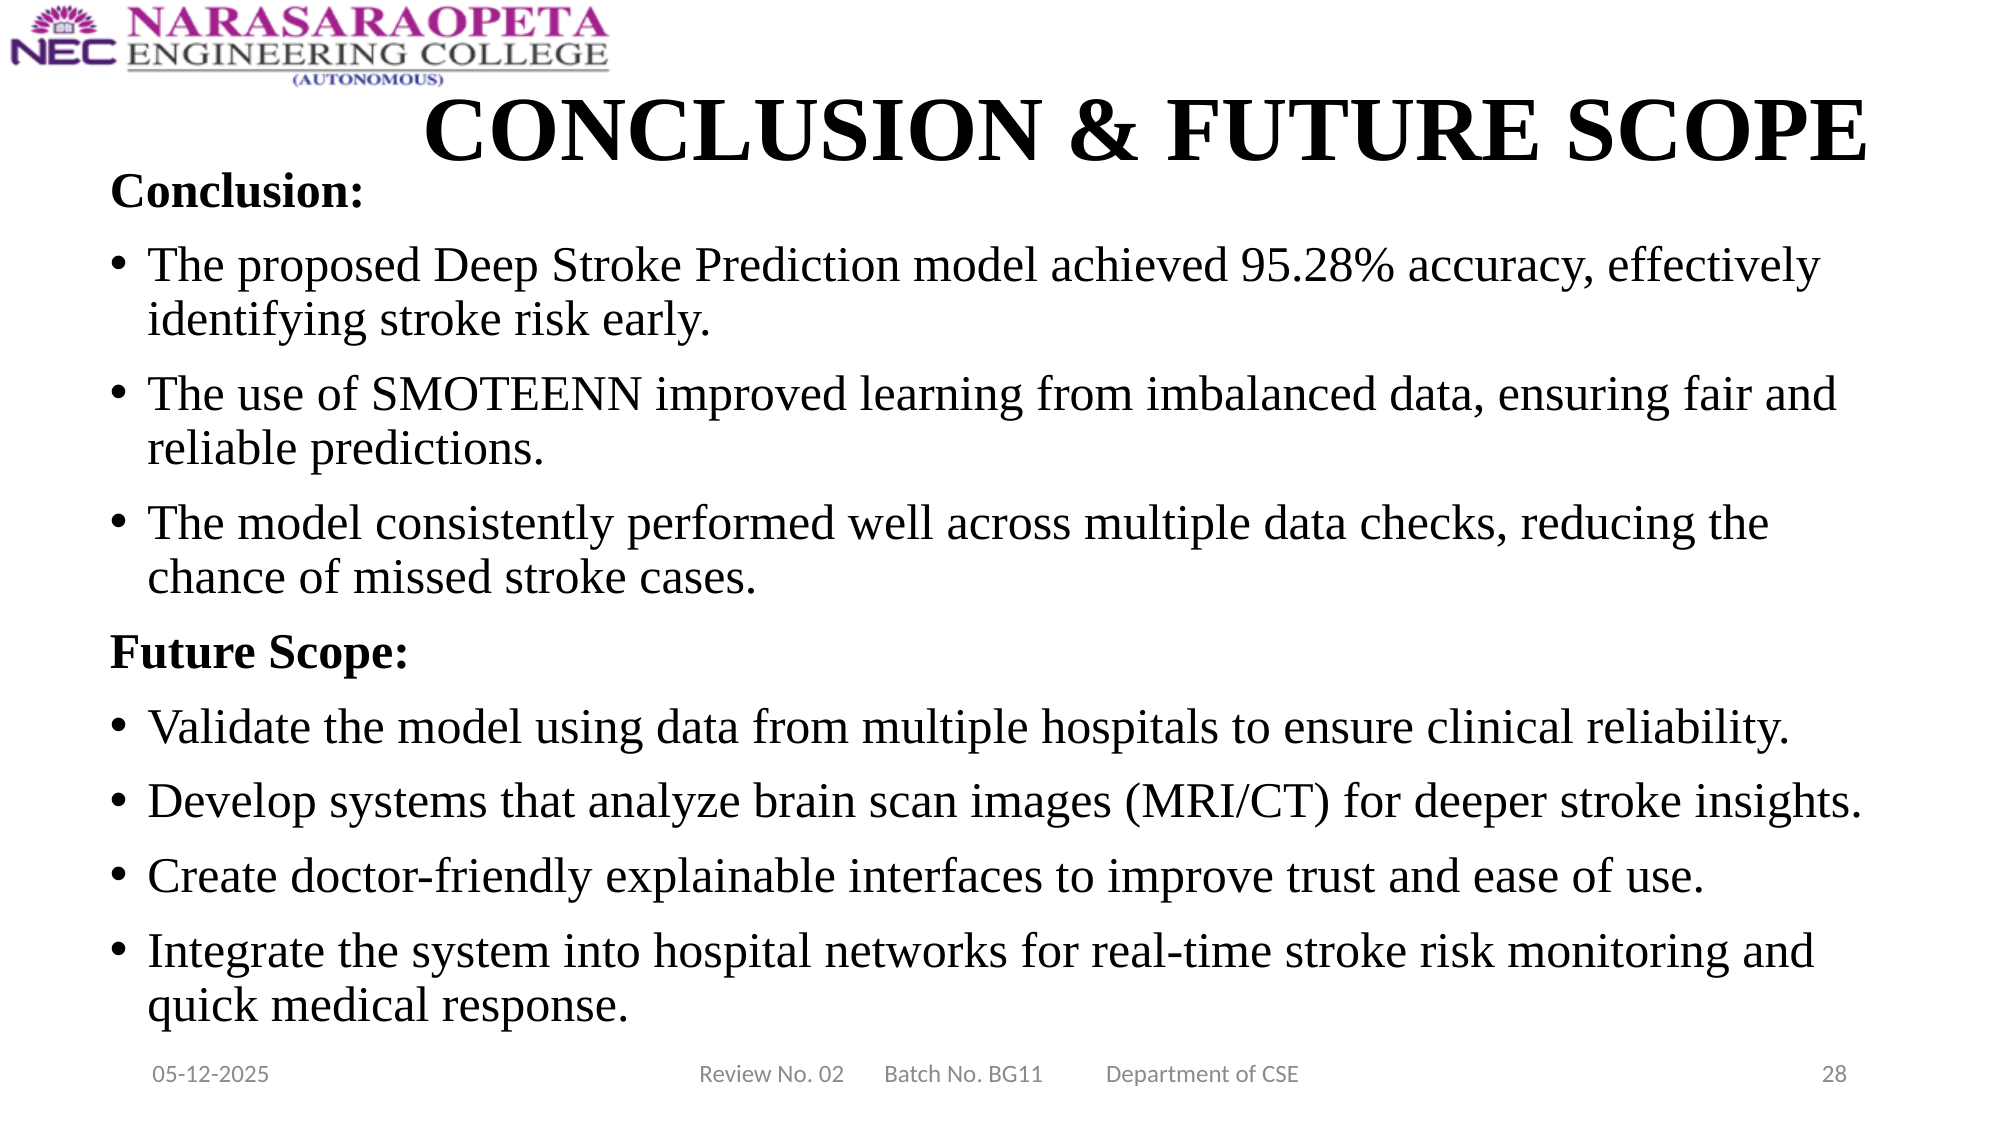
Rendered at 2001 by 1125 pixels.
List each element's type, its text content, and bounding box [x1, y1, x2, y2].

picture [0, 0, 1280, 719]
slide_number 28 [1412, 1042, 1863, 1103]
footer Review No. 02 Batch No. BG11 Department of CSE [662, 1042, 1338, 1103]
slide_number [137, 1042, 588, 1103]
title CONCLUSION & FUTURE SCOPE [402, 63, 1894, 156]
list Conclusion: The proposed Deep Stroke Prediction model achieved 95.28% accuracy, effectively identifying stroke risk early. The use of SMOTEENN improved learning from imbalanced data, ensuring fair and reliable predictions. The model consistently performed well across multiple data checks, reducing the chance of missed stroke cases. Future Scope: Validate the model using data from multiple hospitals to ensure clinical reliability. Develop systems that analyze brain scan images (MRI/CT) for deeper stroke insights. Create doctor-friendly explainable interfaces to improve trust and ease of use. Integrate the system into hospital networks for real-time stroke risk monitoring and quick medical response. [94, 156, 1906, 1040]
